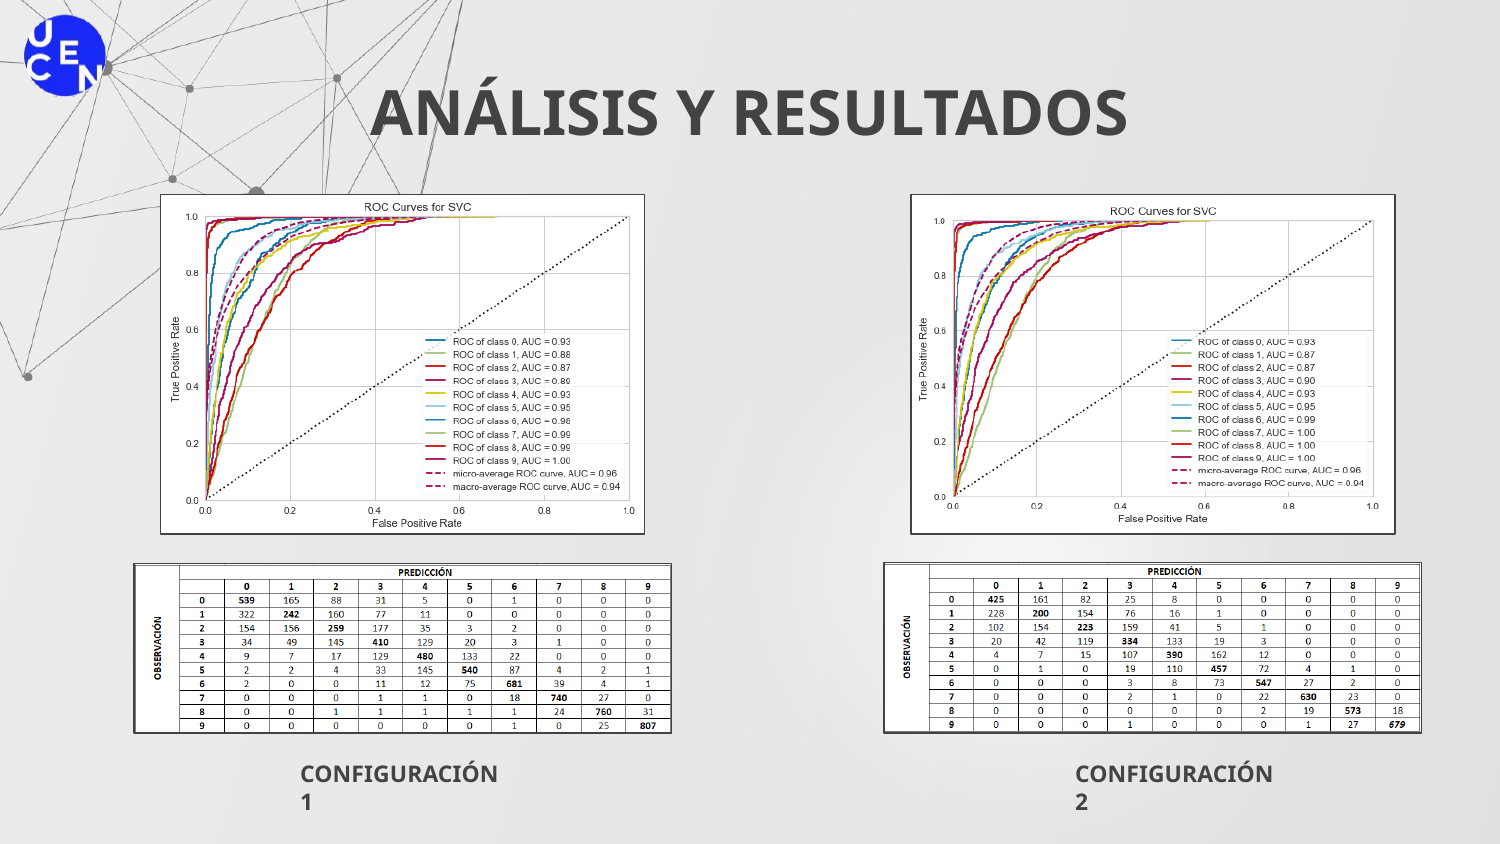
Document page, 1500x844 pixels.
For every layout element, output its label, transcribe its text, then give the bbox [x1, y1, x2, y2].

title ANÁLISIS Y RESULTADOS [322, 57, 1178, 214]
picture [0, 0, 1500, 844]
text_box CONFIGURACIÓN 2 [1060, 752, 1295, 822]
text_box CONFIGURACIÓN 1 [285, 752, 520, 822]
